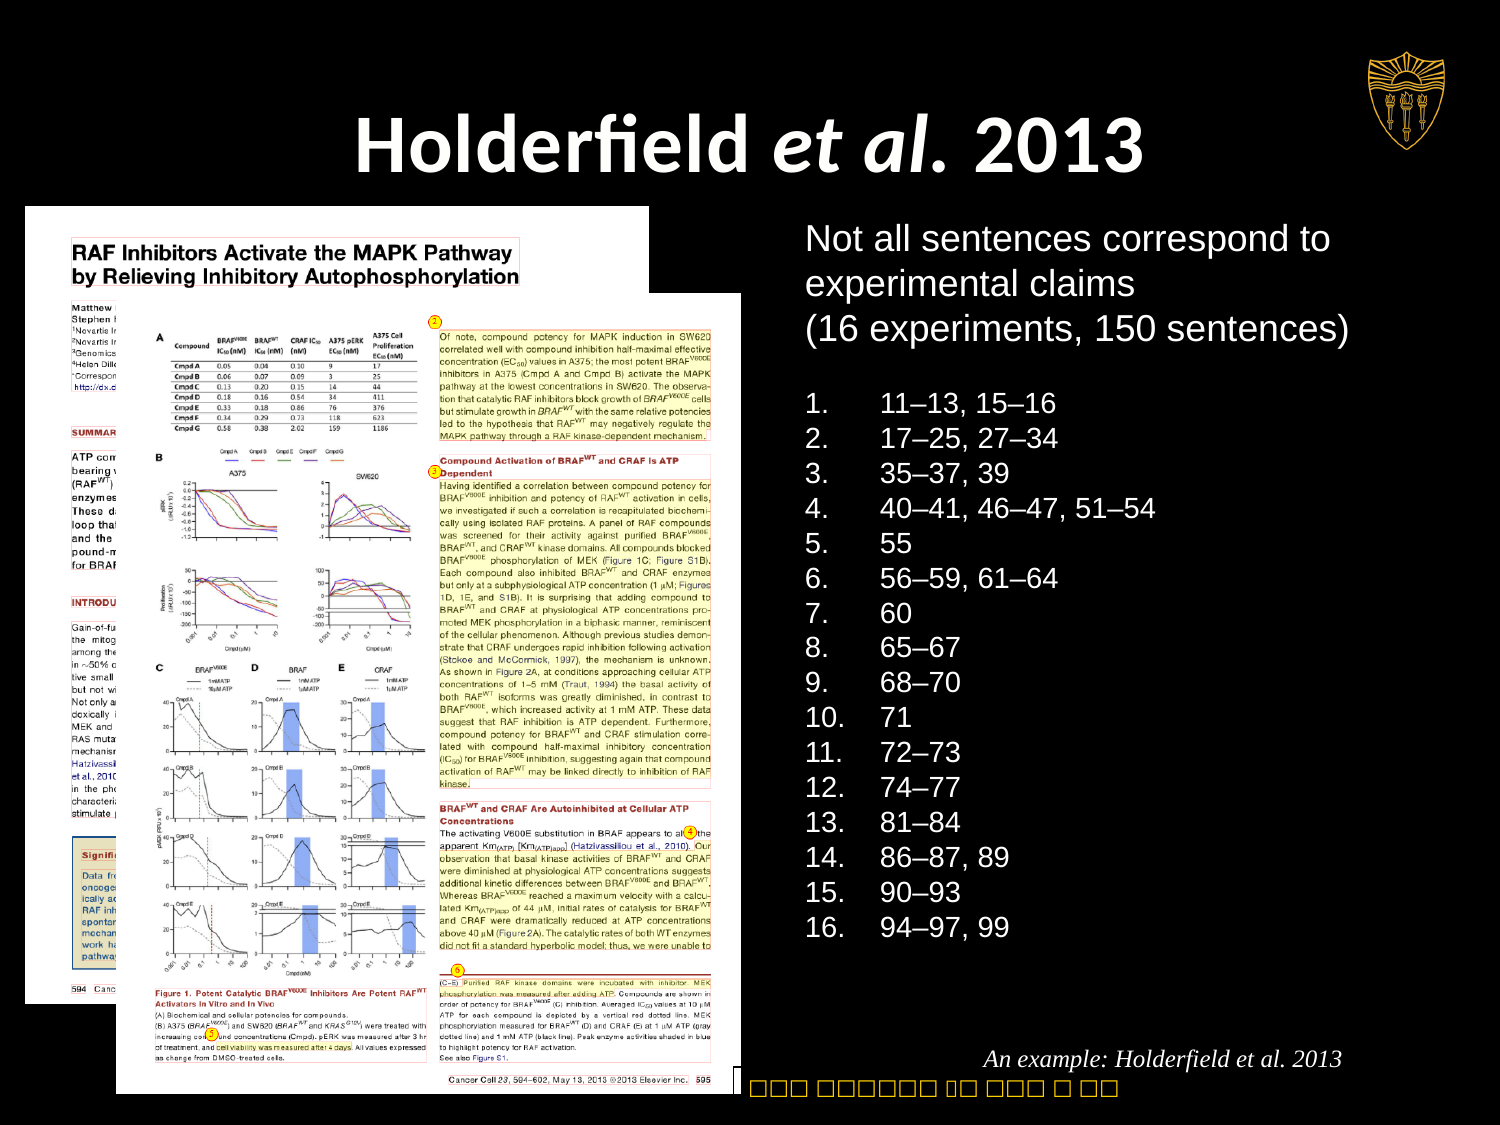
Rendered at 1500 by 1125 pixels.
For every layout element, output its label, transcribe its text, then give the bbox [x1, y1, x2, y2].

picture [1368, 50, 1445, 150]
text_box Not all sentences correspond to experimental claims (16 experiments, 150 sentences) 11–13, 15–16 17–25, 27–34 35–37, 39 40–41, 46–47, 51–54 55 56–59, 61–64 60 65–67 68–70 71 72–73 74–77 81–84 86–87, 89 90–93 94–97, 99 [790, 206, 1471, 951]
text_box An example: Holderfield et al. 2013 [968, 1035, 1358, 1081]
text_box ☐☐☐ ☐☐☐☐☐☐ ☐ ☐☐☐ ☐ ☐☐ [733, 1067, 1487, 1120]
picture [25, 206, 742, 1095]
text_box [74, 45, 1425, 233]
